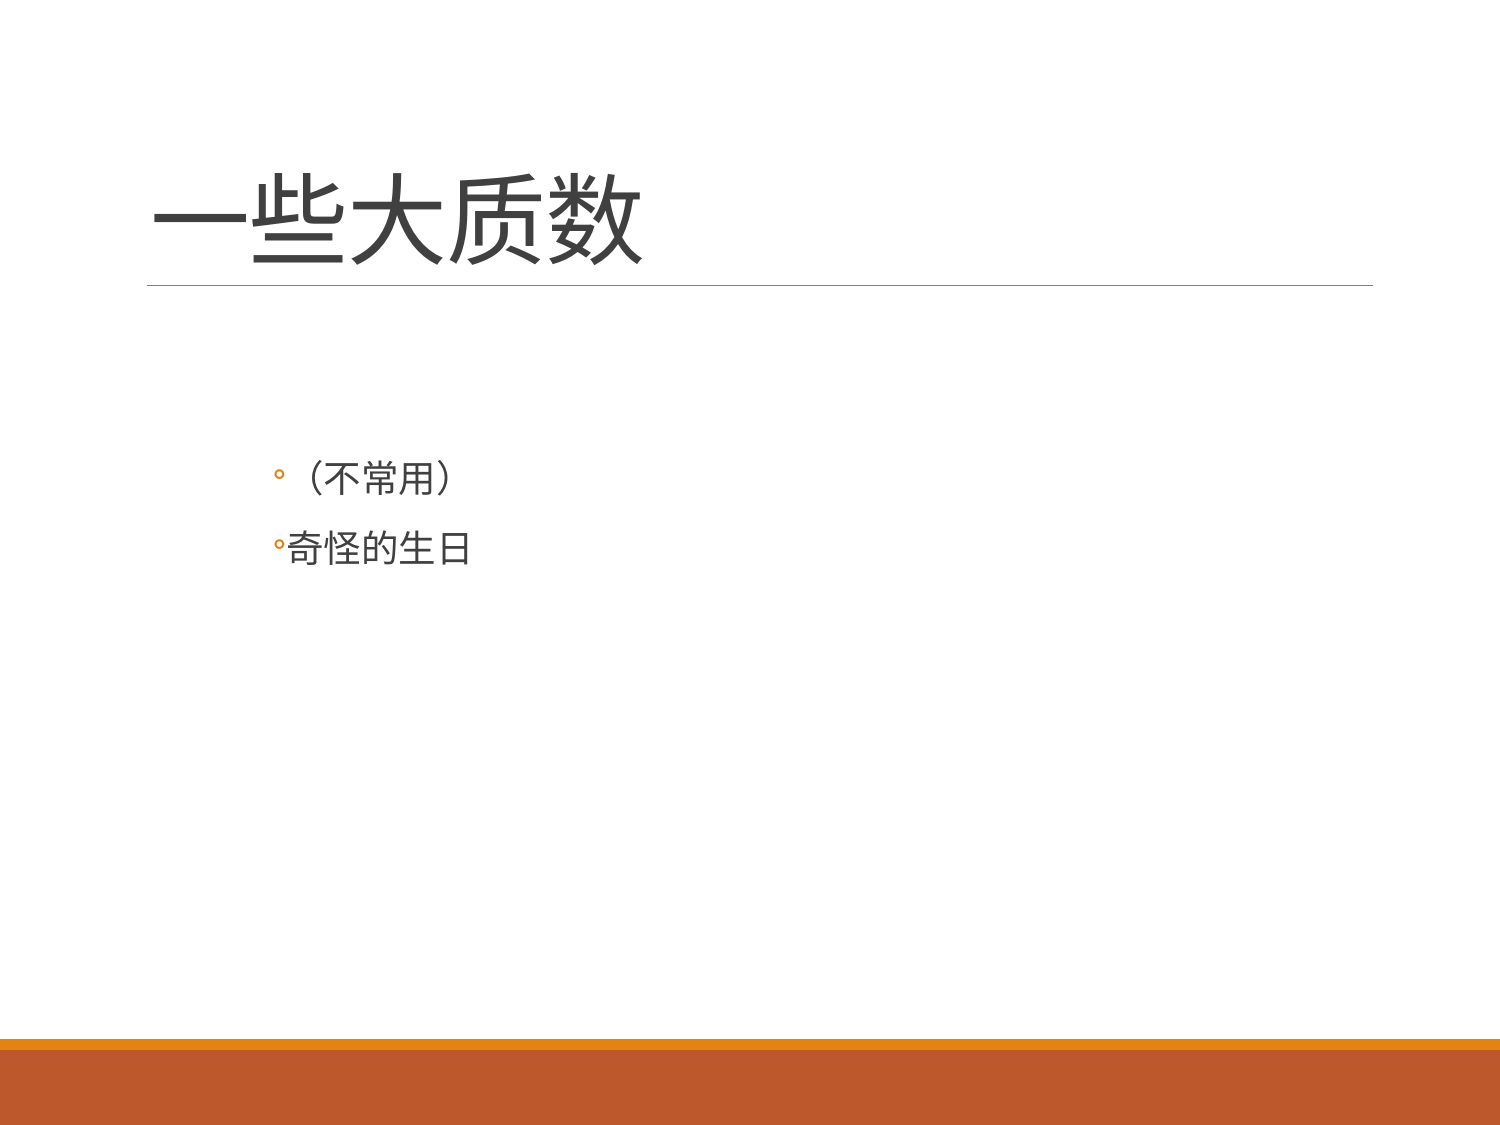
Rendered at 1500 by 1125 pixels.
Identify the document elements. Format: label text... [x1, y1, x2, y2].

title 一些大质数 [135, 47, 1373, 285]
